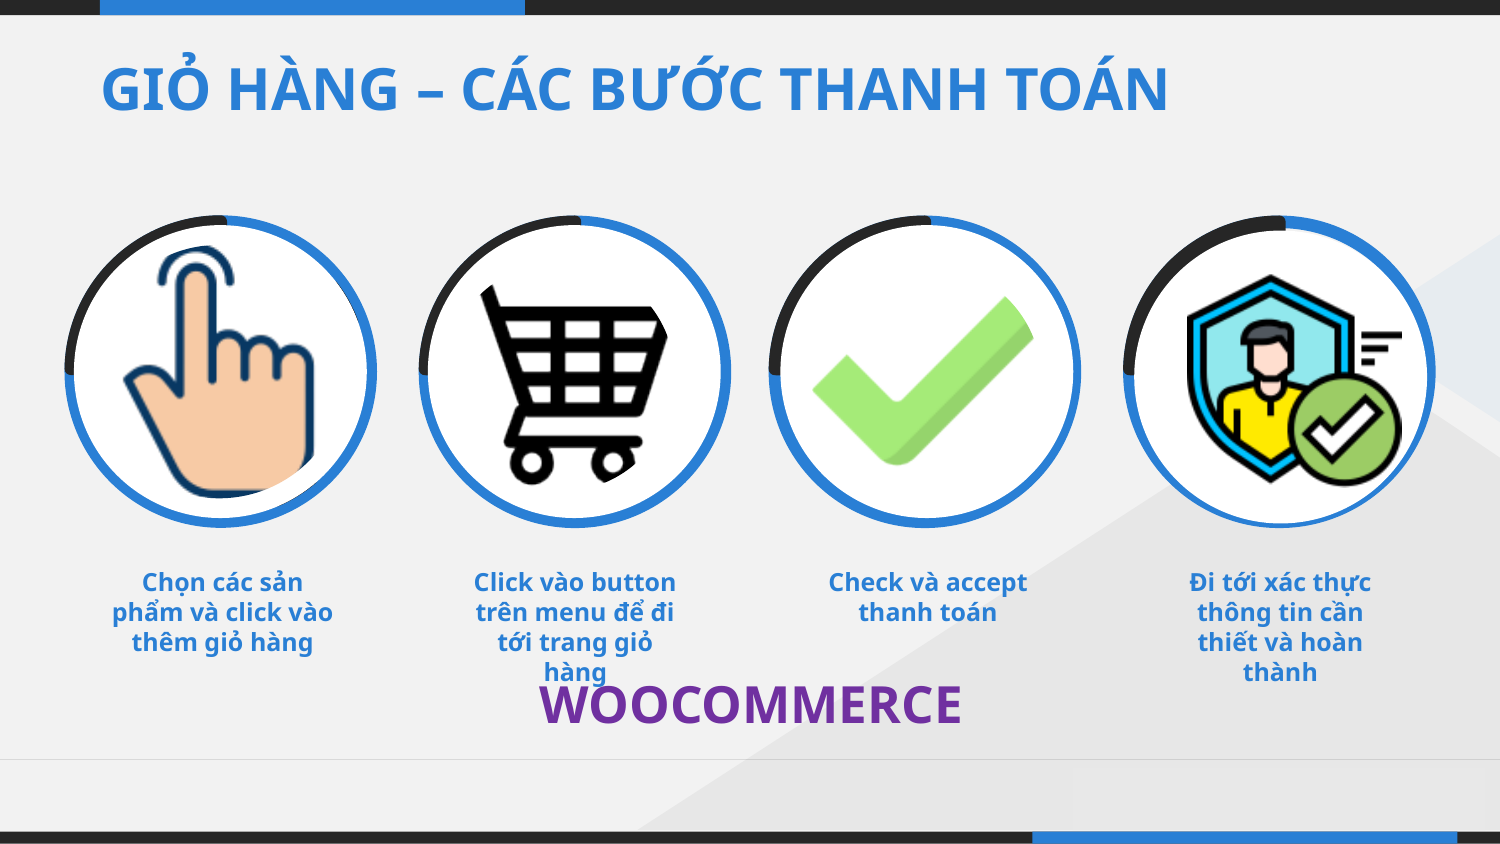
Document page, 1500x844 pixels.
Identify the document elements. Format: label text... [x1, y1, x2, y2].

text_box [778, 285, 806, 458]
text_box [1071, 766, 1487, 832]
picture [1187, 273, 1402, 488]
picture [445, 261, 676, 492]
text_box [1132, 228, 1385, 489]
picture [811, 265, 1042, 496]
text_box [1046, 282, 1076, 461]
text_box [1406, 297, 1430, 457]
text_box [425, 308, 440, 436]
list Chọn các sản phẩm và click vào thêm giỏ hàng [95, 559, 351, 697]
text_box [859, 504, 995, 521]
picture [74, 224, 368, 519]
list Check và accept thanh toán [800, 559, 1056, 697]
list Click vào button trên menu để đi tới trang giỏ hàng [447, 559, 703, 697]
text_box [499, 500, 649, 521]
text_box [1191, 496, 1370, 526]
list Đi tới xác thực thông tin cần thiết và hoàn thành [1153, 559, 1409, 697]
text_box [476, 223, 674, 261]
text_box [677, 264, 723, 477]
text_box [825, 223, 1029, 263]
text_box WOOCOMMERCE [525, 671, 1013, 754]
title GIỎ HÀNG – CÁC BƯỚC THANH TOÁN [85, 52, 1415, 135]
